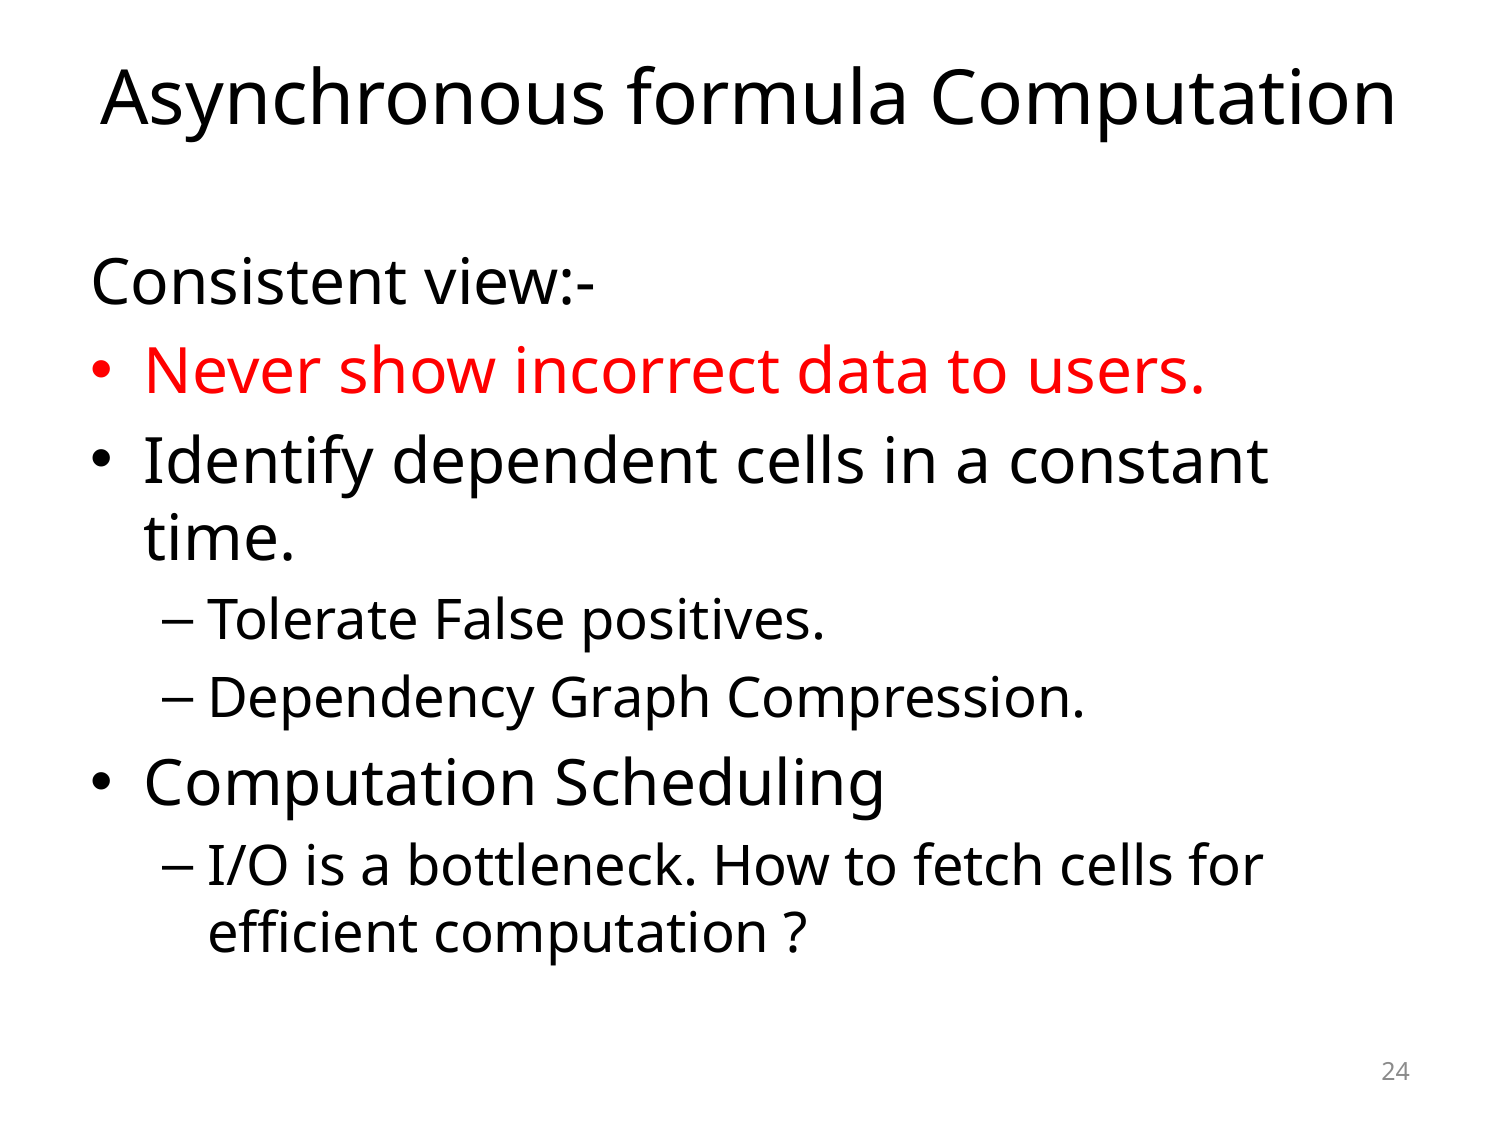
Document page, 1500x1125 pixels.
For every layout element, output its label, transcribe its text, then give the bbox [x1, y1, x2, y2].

title Asynchronous formula Computation [75, 0, 1425, 188]
list Consistent view:- Never show incorrect data to users. Identify dependent cells in a constant time. Tolerate False positives. Dependency Graph Compression. Computation Scheduling I/O is a bottleneck. How to fetch cells for efficient computation ? [75, 232, 1425, 975]
slide_number 24 [1074, 1042, 1425, 1103]
